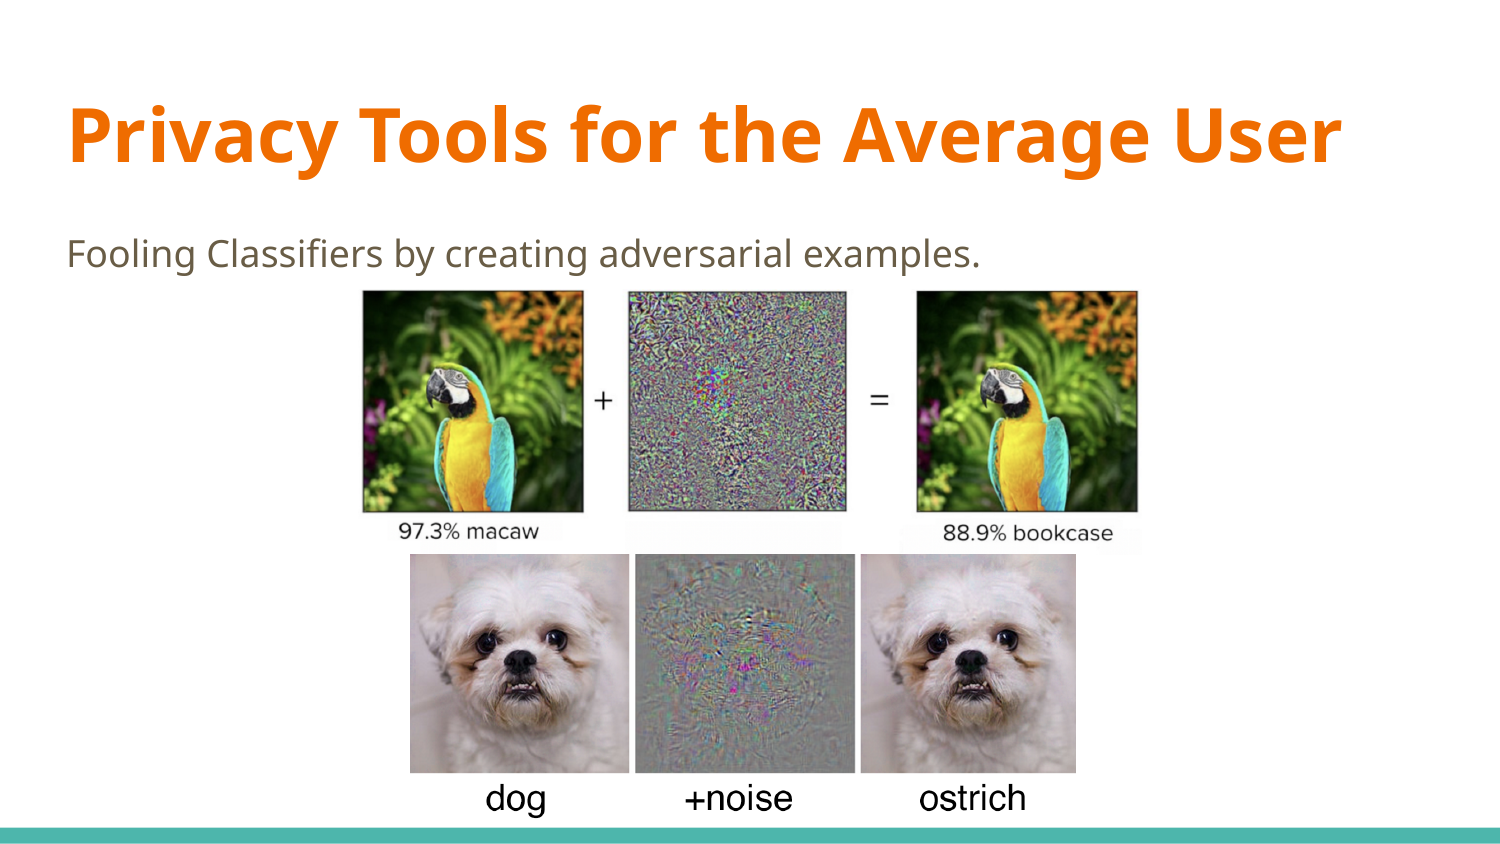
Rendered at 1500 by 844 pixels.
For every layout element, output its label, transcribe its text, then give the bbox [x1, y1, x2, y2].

title Privacy Tools for the Average User [51, 72, 1449, 189]
list Fooling Classifiers by creating adversarial examples. [51, 207, 1449, 281]
picture [358, 288, 1142, 821]
